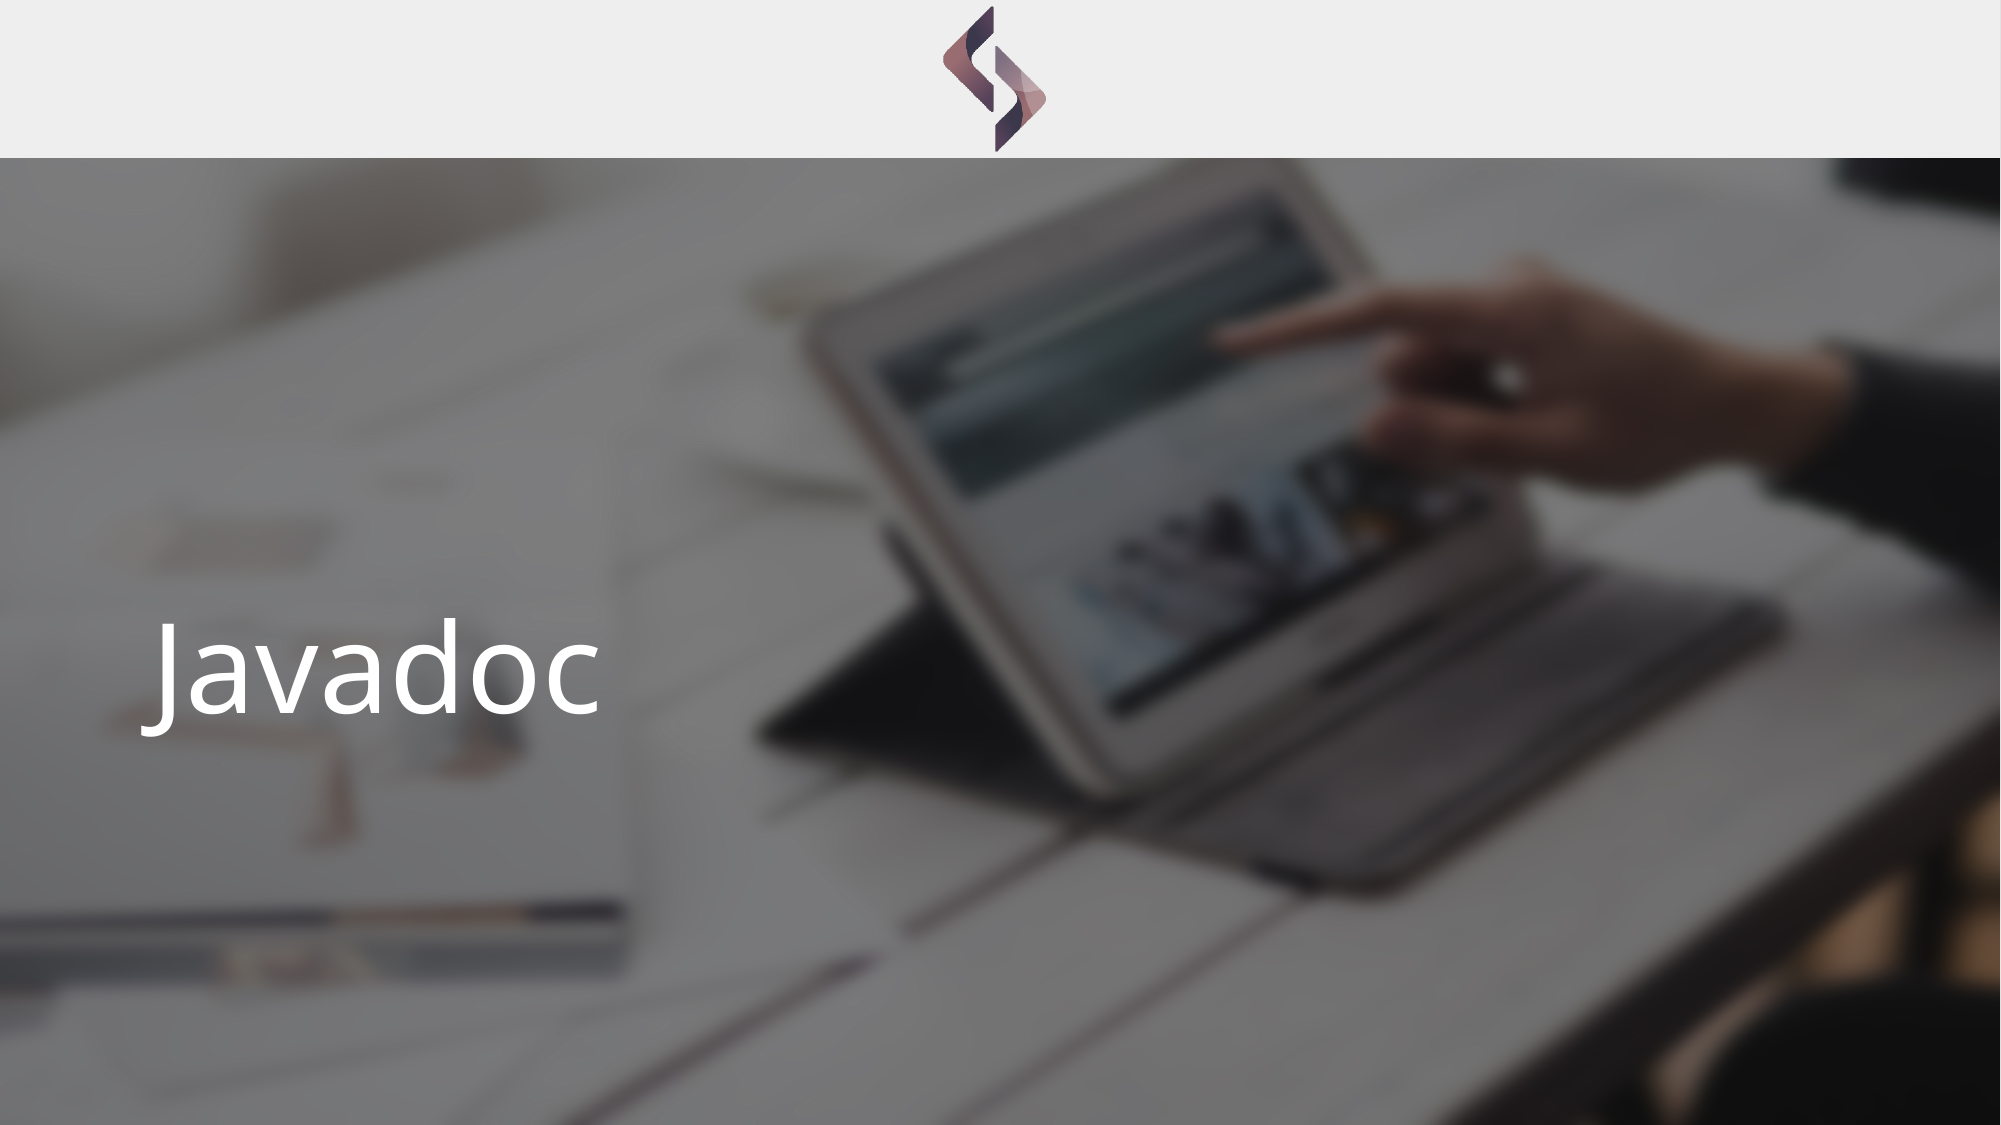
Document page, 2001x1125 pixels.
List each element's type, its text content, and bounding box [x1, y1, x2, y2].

title Javadoc [136, 280, 1862, 749]
picture [0, 0, 2001, 1125]
